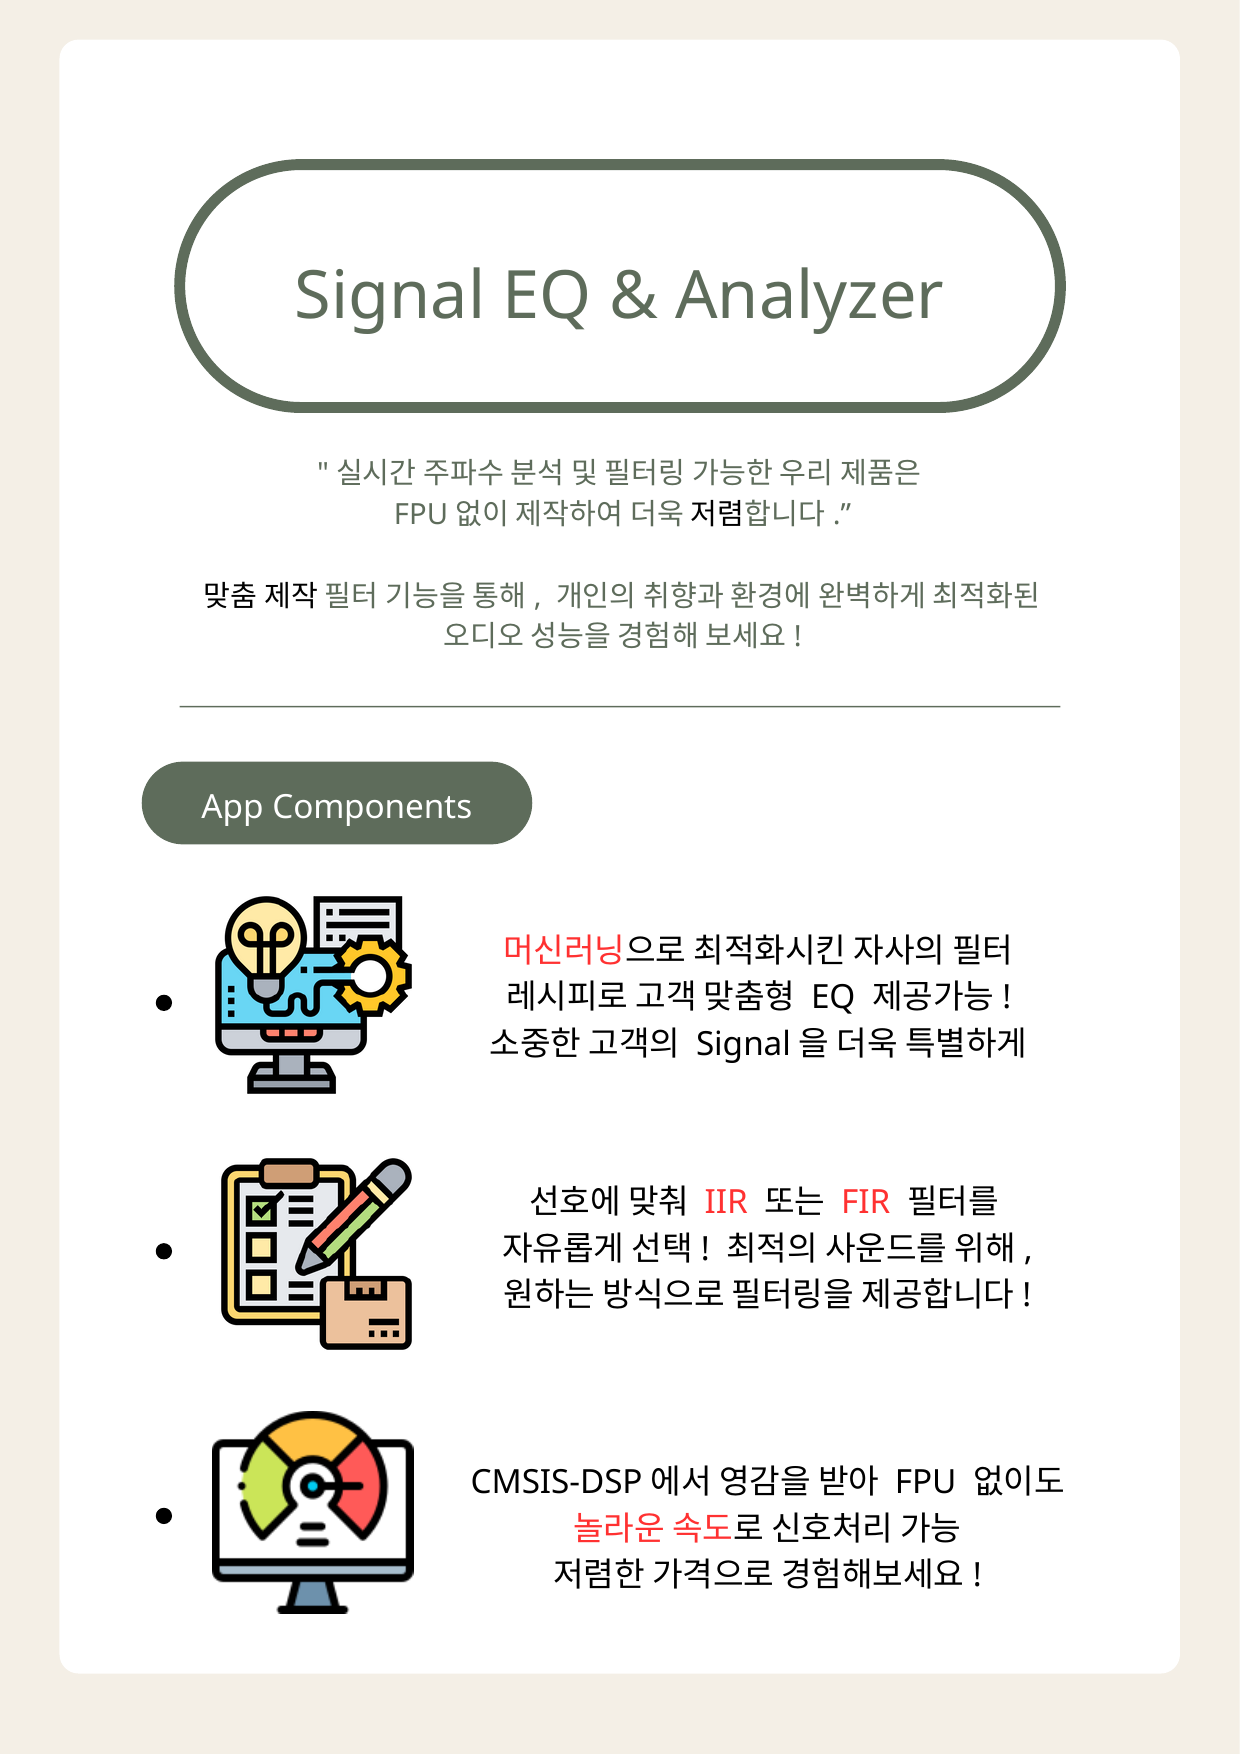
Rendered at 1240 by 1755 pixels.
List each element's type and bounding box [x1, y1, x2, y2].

text_box [155, 1242, 173, 1260]
text_box [59, 39, 1181, 1674]
text_box [179, 164, 1061, 408]
text_box [155, 994, 173, 1012]
text_box [155, 1507, 173, 1525]
text_box [141, 761, 533, 845]
